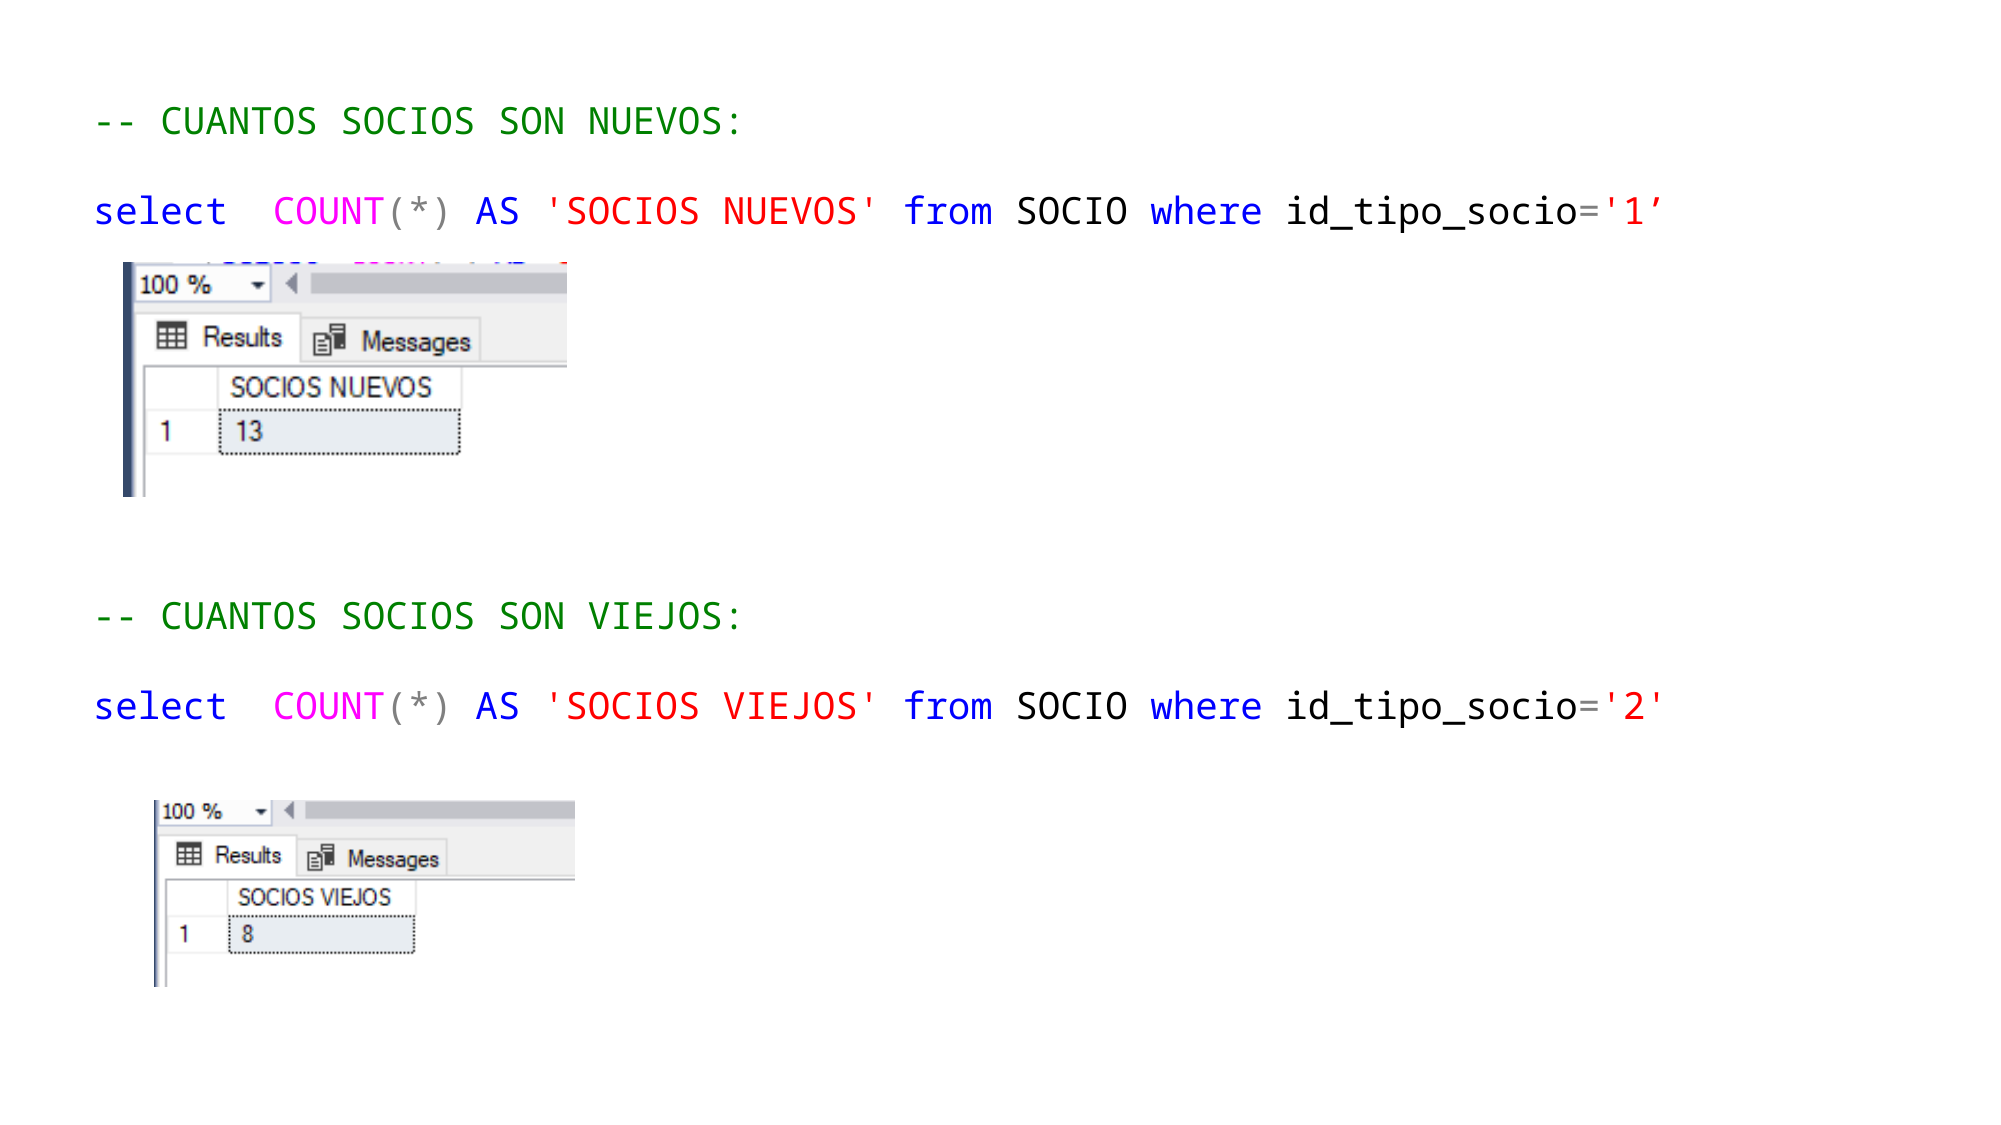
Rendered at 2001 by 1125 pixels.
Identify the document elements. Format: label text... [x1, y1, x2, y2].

text_box -- CUANTOS SOCIOS SON NUEVOS: select COUNT(*) AS 'SOCIOS NUEVOS' from SOCIO where id_tipo_socio='1’ -- CUANTOS SOCIOS SON VIEJOS: select COUNT(*) AS 'SOCIOS VIEJOS' from SOCIO where id_tipo_socio='2' [78, 89, 1698, 735]
picture [123, 262, 567, 497]
picture [154, 800, 575, 987]
